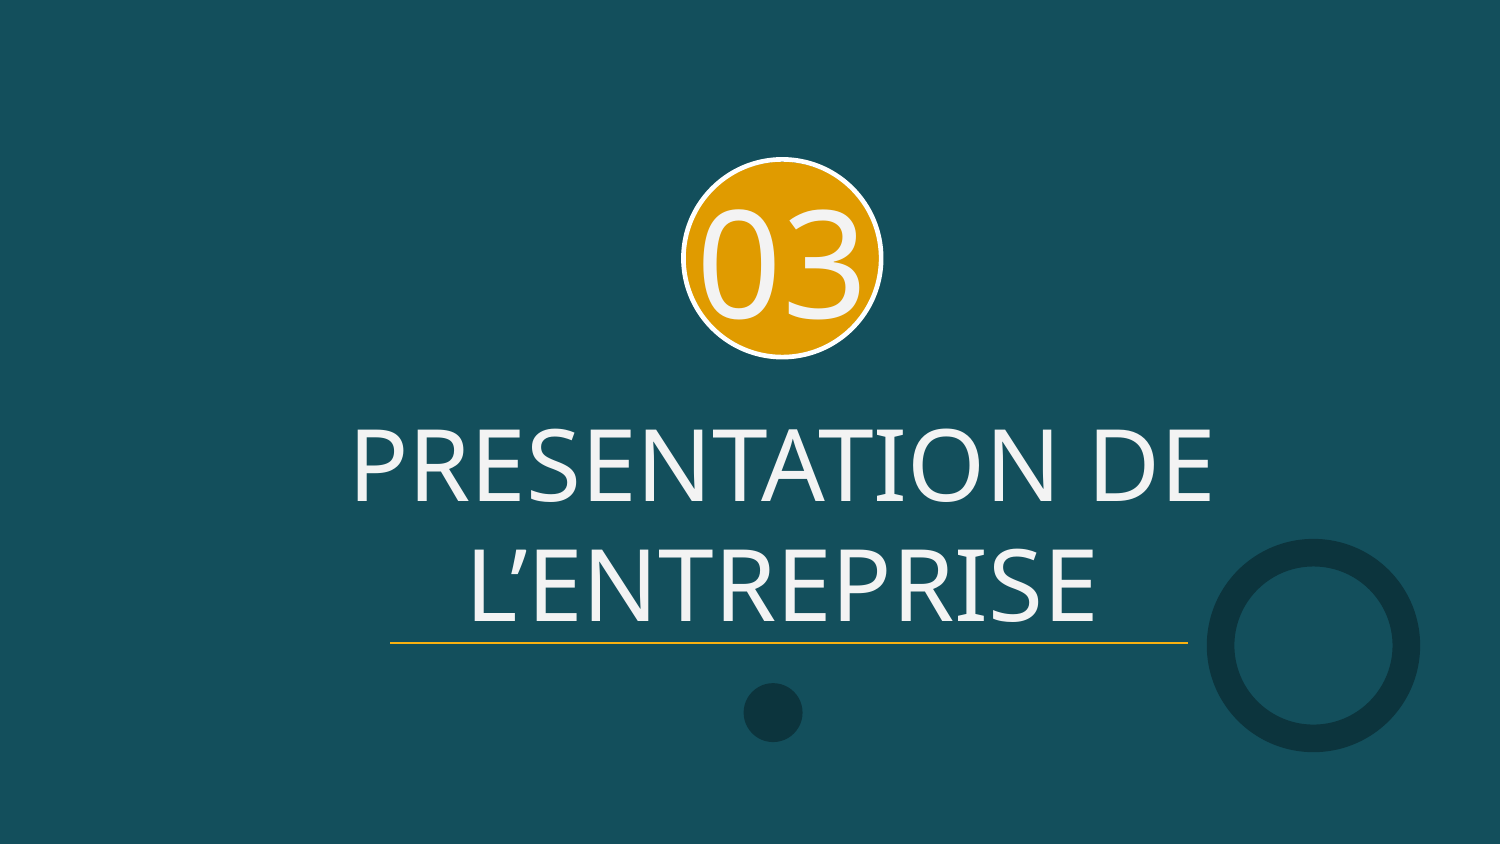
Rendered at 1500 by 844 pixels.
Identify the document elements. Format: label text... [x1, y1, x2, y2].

title 03 [635, 185, 930, 332]
title PRESENTATION DE L’ENTREPRISE [337, 399, 1228, 643]
text_box [715, 159, 849, 185]
text_box [716, 332, 849, 358]
